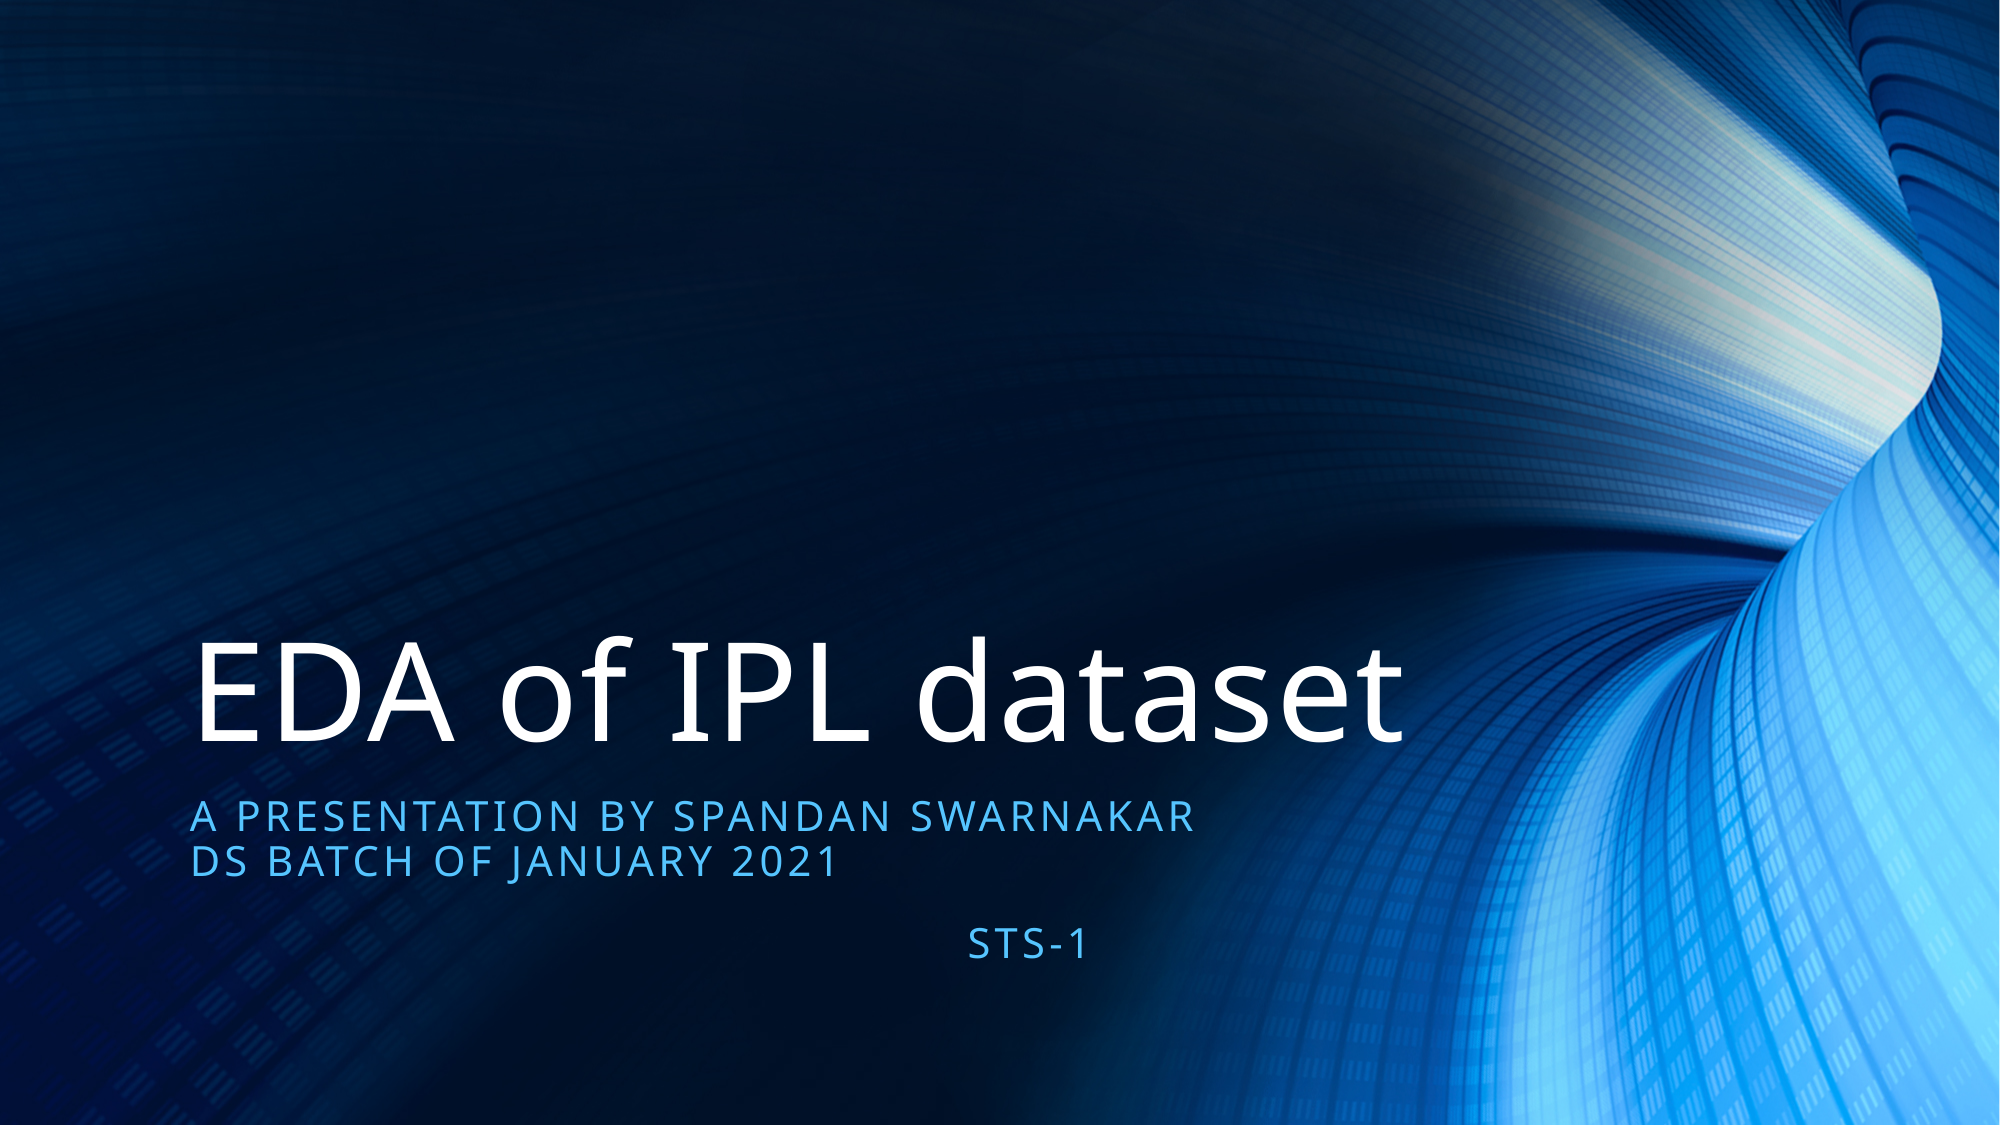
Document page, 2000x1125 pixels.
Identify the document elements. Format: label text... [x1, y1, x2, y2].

title EDA of IPL dataset [174, 299, 1525, 775]
subtitle A presentation by Spandan Swarnakar DS batch of January 2021 [174, 787, 1525, 988]
picture [0, 0, 2000, 1125]
text_box STS-1 [952, 915, 1142, 999]
